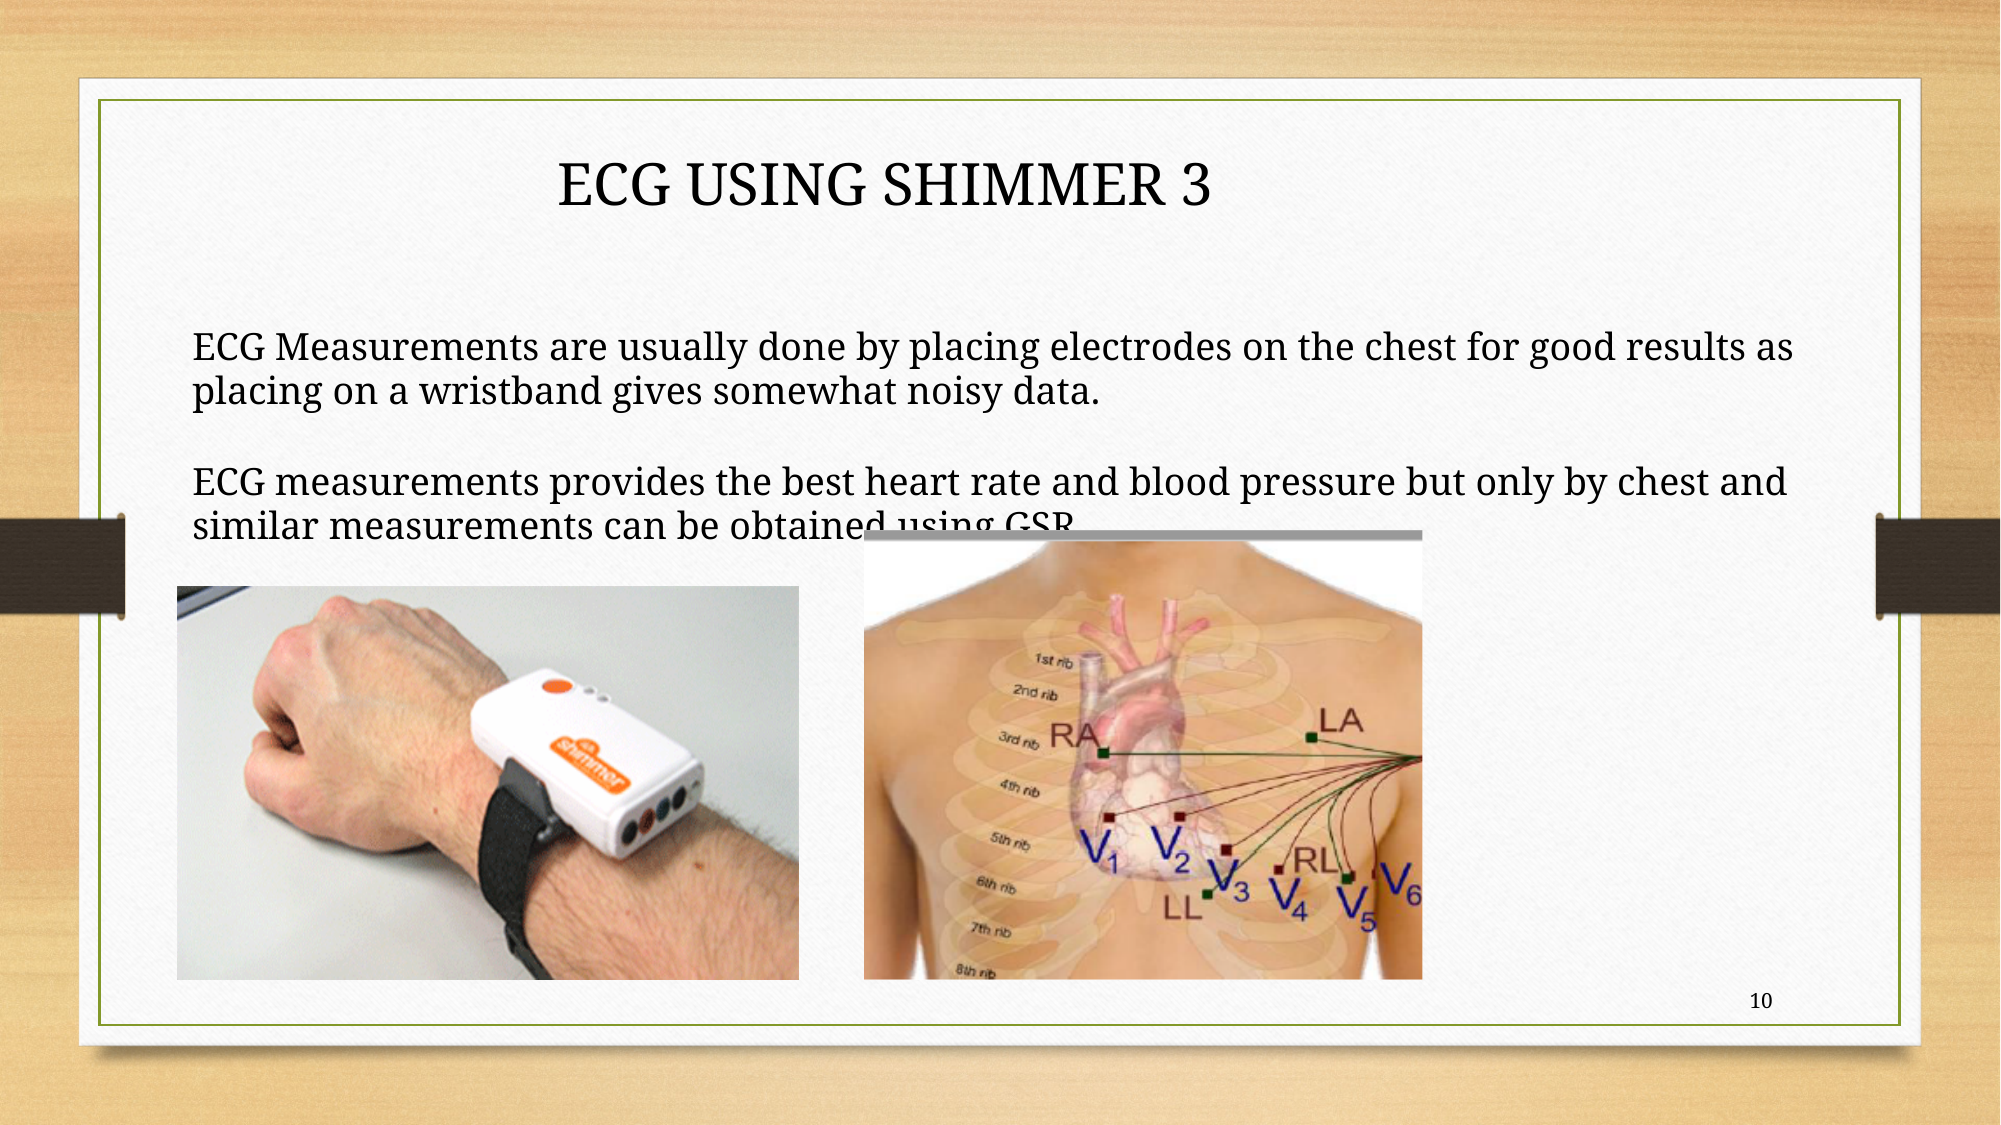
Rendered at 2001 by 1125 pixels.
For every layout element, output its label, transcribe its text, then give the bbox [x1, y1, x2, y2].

slide_number 10 [1698, 979, 1788, 1025]
picture [0, 0, 2001, 1125]
text_box ECG Measurements are usually done by placing electrodes on the chest for good results as placing on a wristband gives somewhat noisy data. ECG measurements provides the best heart rate and blood pressure but only by chest and similar measurements can be obtained using GSR. [177, 315, 1881, 555]
text_box ECG USING SHIMMER 3 [542, 139, 1229, 225]
